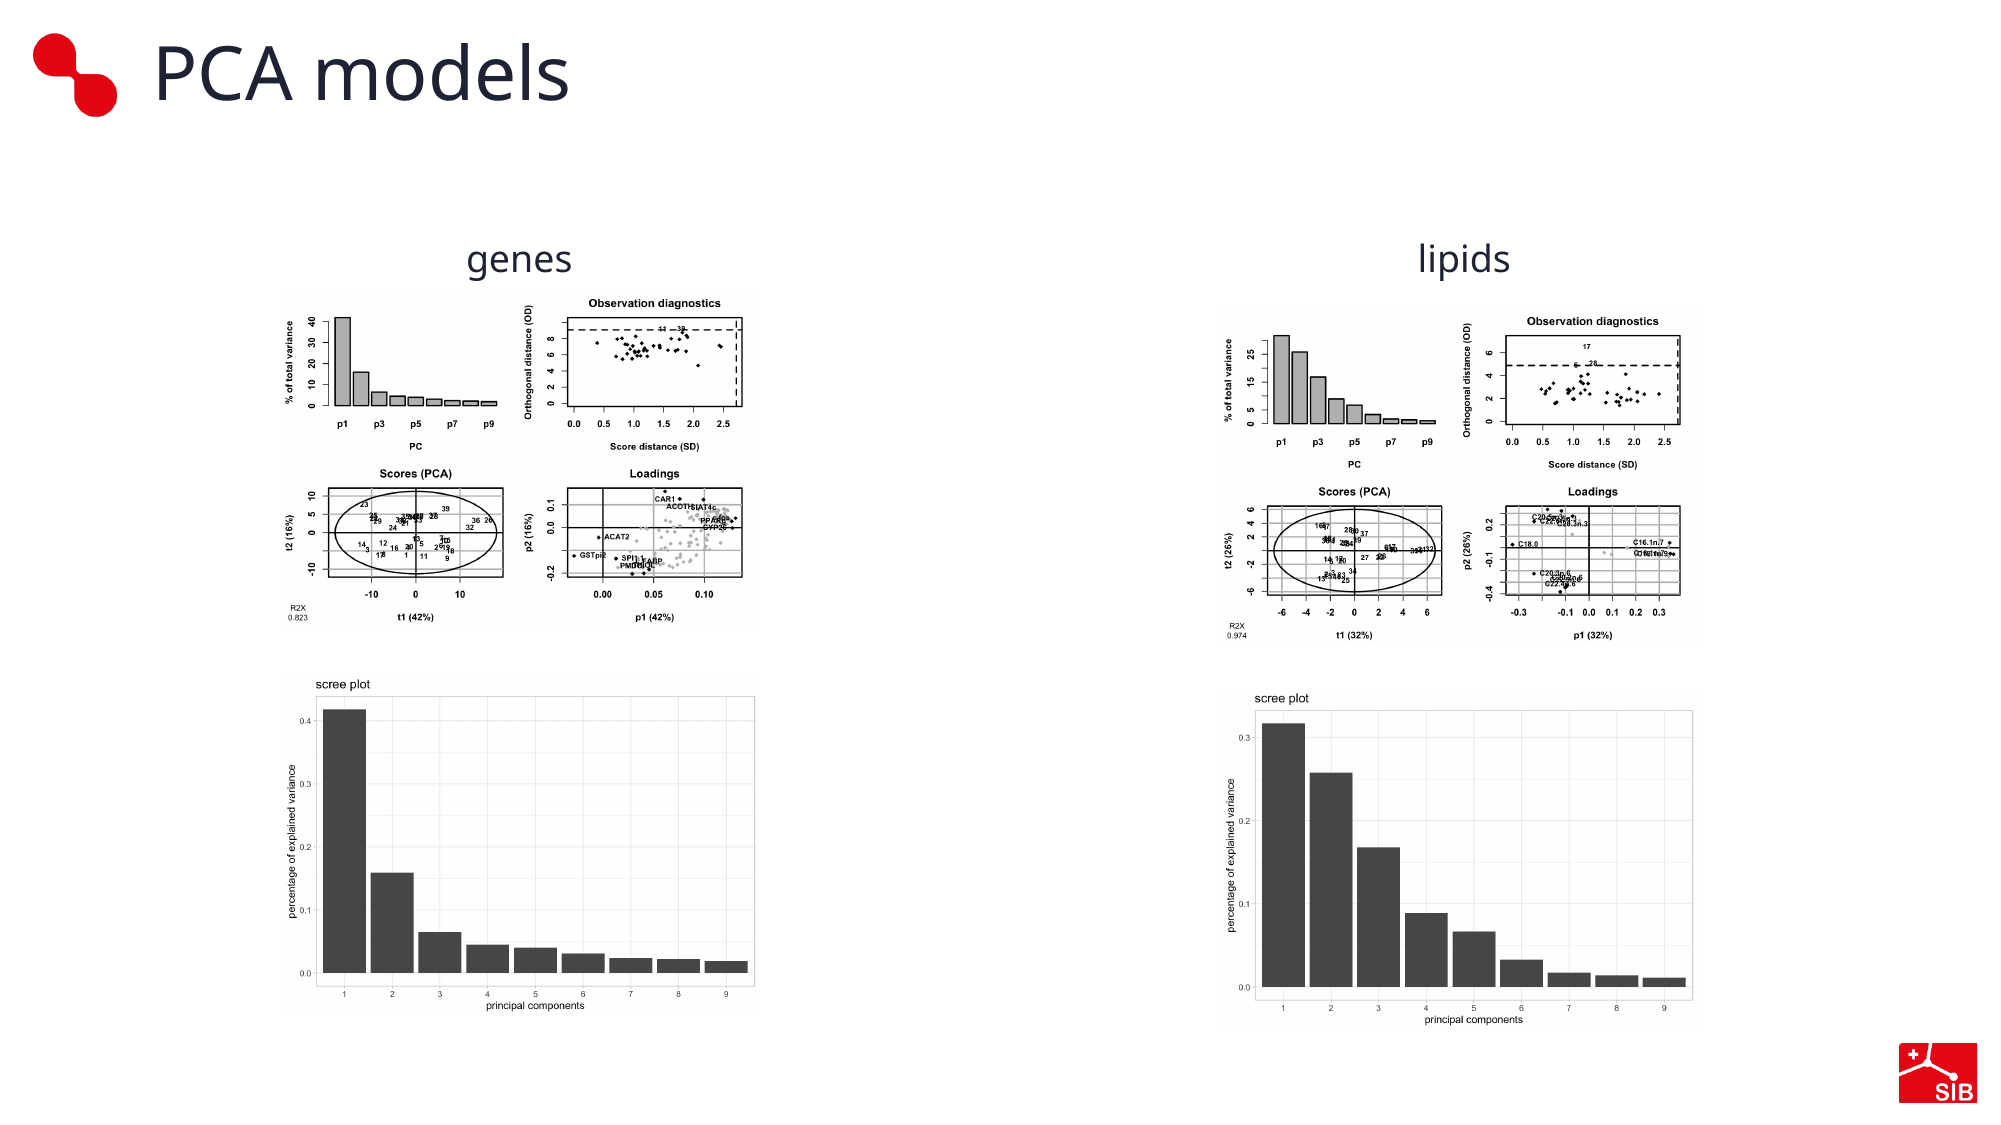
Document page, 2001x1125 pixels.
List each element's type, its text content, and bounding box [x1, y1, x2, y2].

text_box genes [451, 227, 588, 288]
picture [282, 288, 760, 629]
picture [1221, 305, 1698, 647]
text_box lipids [1402, 227, 1526, 288]
title PCA models [137, 42, 1863, 117]
picture [282, 674, 760, 1016]
picture [1221, 688, 1698, 1030]
picture [33, 33, 117, 117]
